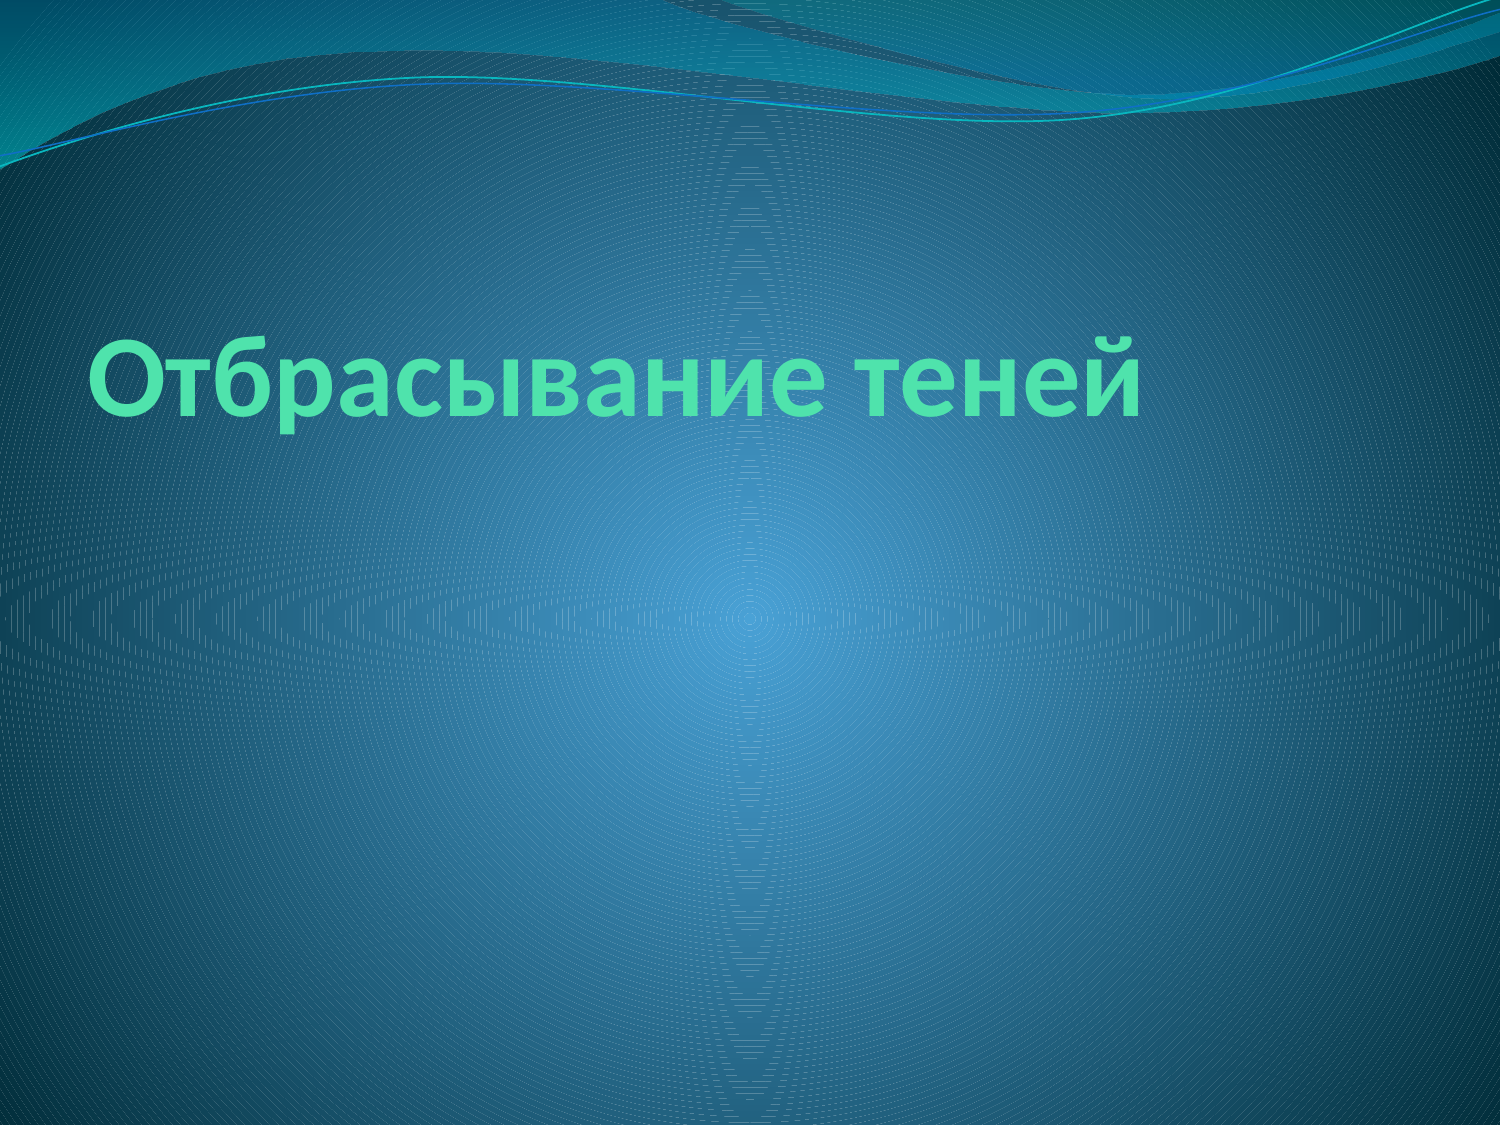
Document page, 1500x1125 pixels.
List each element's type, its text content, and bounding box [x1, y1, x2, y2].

title Отбрасывание теней [86, 215, 1363, 440]
